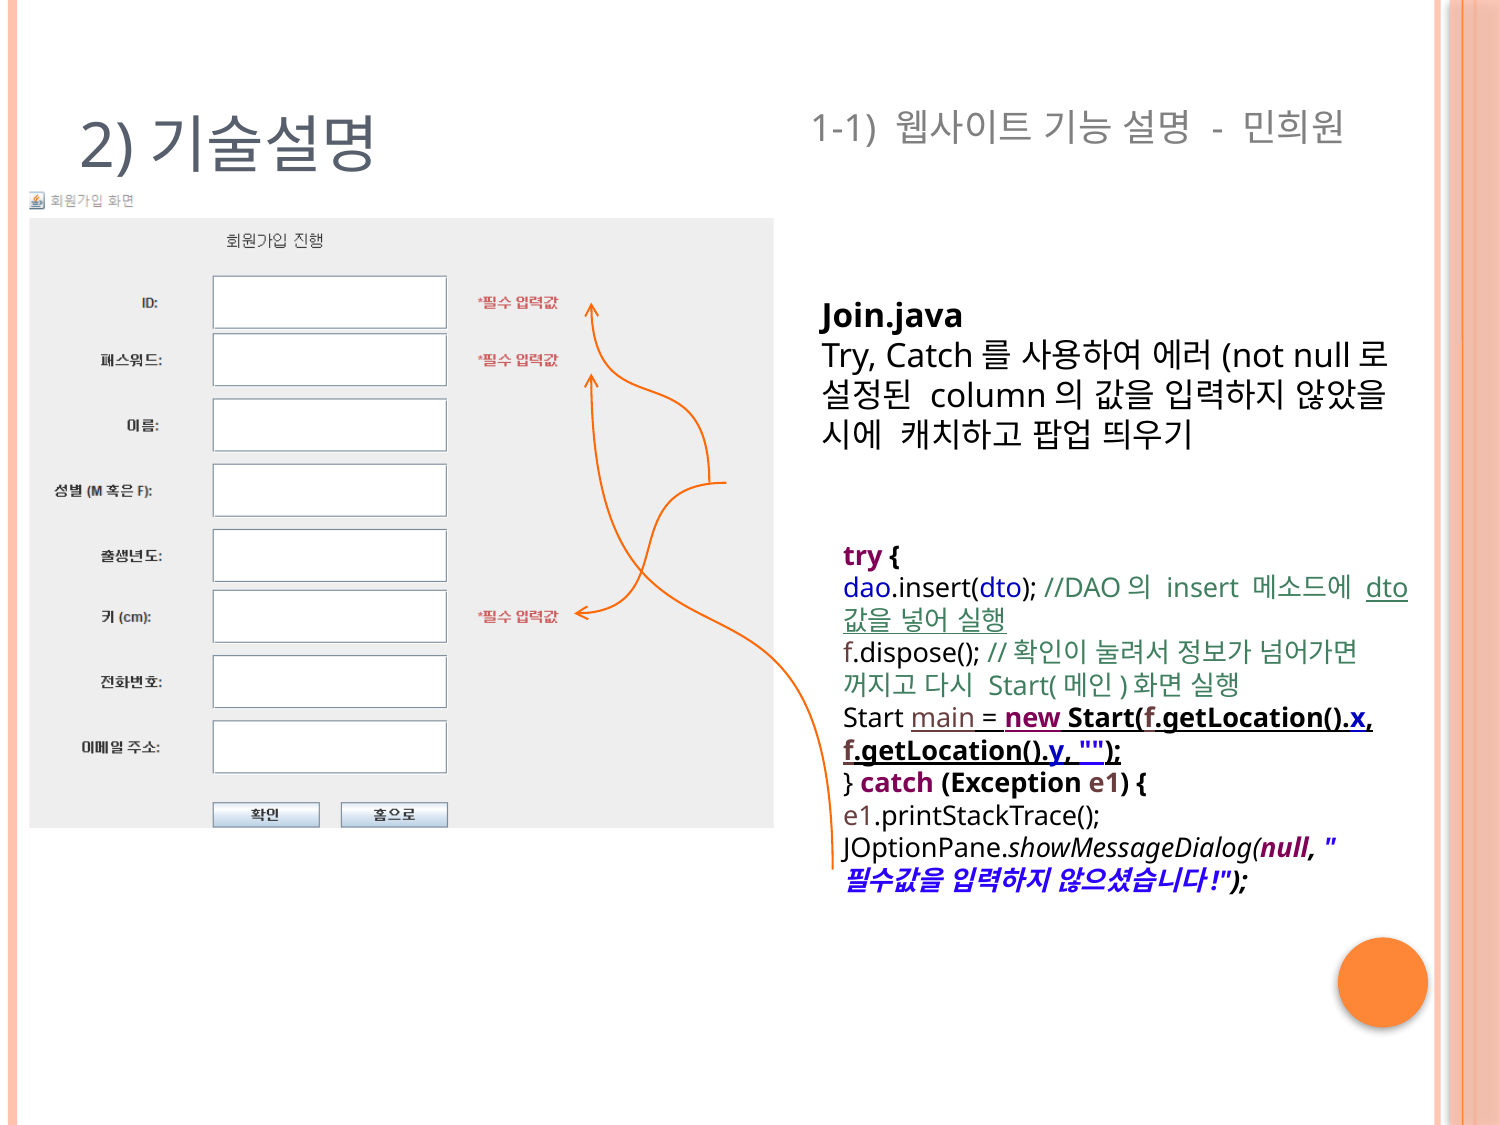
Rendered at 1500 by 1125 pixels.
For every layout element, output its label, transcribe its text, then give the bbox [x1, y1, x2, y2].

picture [28, 185, 775, 829]
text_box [559, 333, 741, 453]
title 2)기술설명 [64, 0, 1290, 188]
text_box 1-1) 웹사이트 기능 설명 - 민희원 [795, 96, 1361, 157]
text_box try { dao.insert(dto); //DAO의 insert 메소드에 dto값을 넣어 실행 f.dispose(); //확인이 눌려서 정보가 넘어가면 꺼지고 다시 Start(메인)화면 실행 Start main = new Start(f.getLocation().x, f.getLocation().y, ""); } catch (Exception e1) { e1.printStackTrace(); JOptionPane.showMessageDialog(null, "필수값을 입력하지 않으셨습니다!"); [828, 530, 1455, 903]
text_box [463, 500, 961, 743]
text_box Join.java Try, Catch를 사용하여 에러(not null로 설정된 column의 값을 입력하지 않았을 시에 캐치하고 팝업 띄우기 [806, 286, 1454, 461]
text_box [573, 482, 727, 615]
